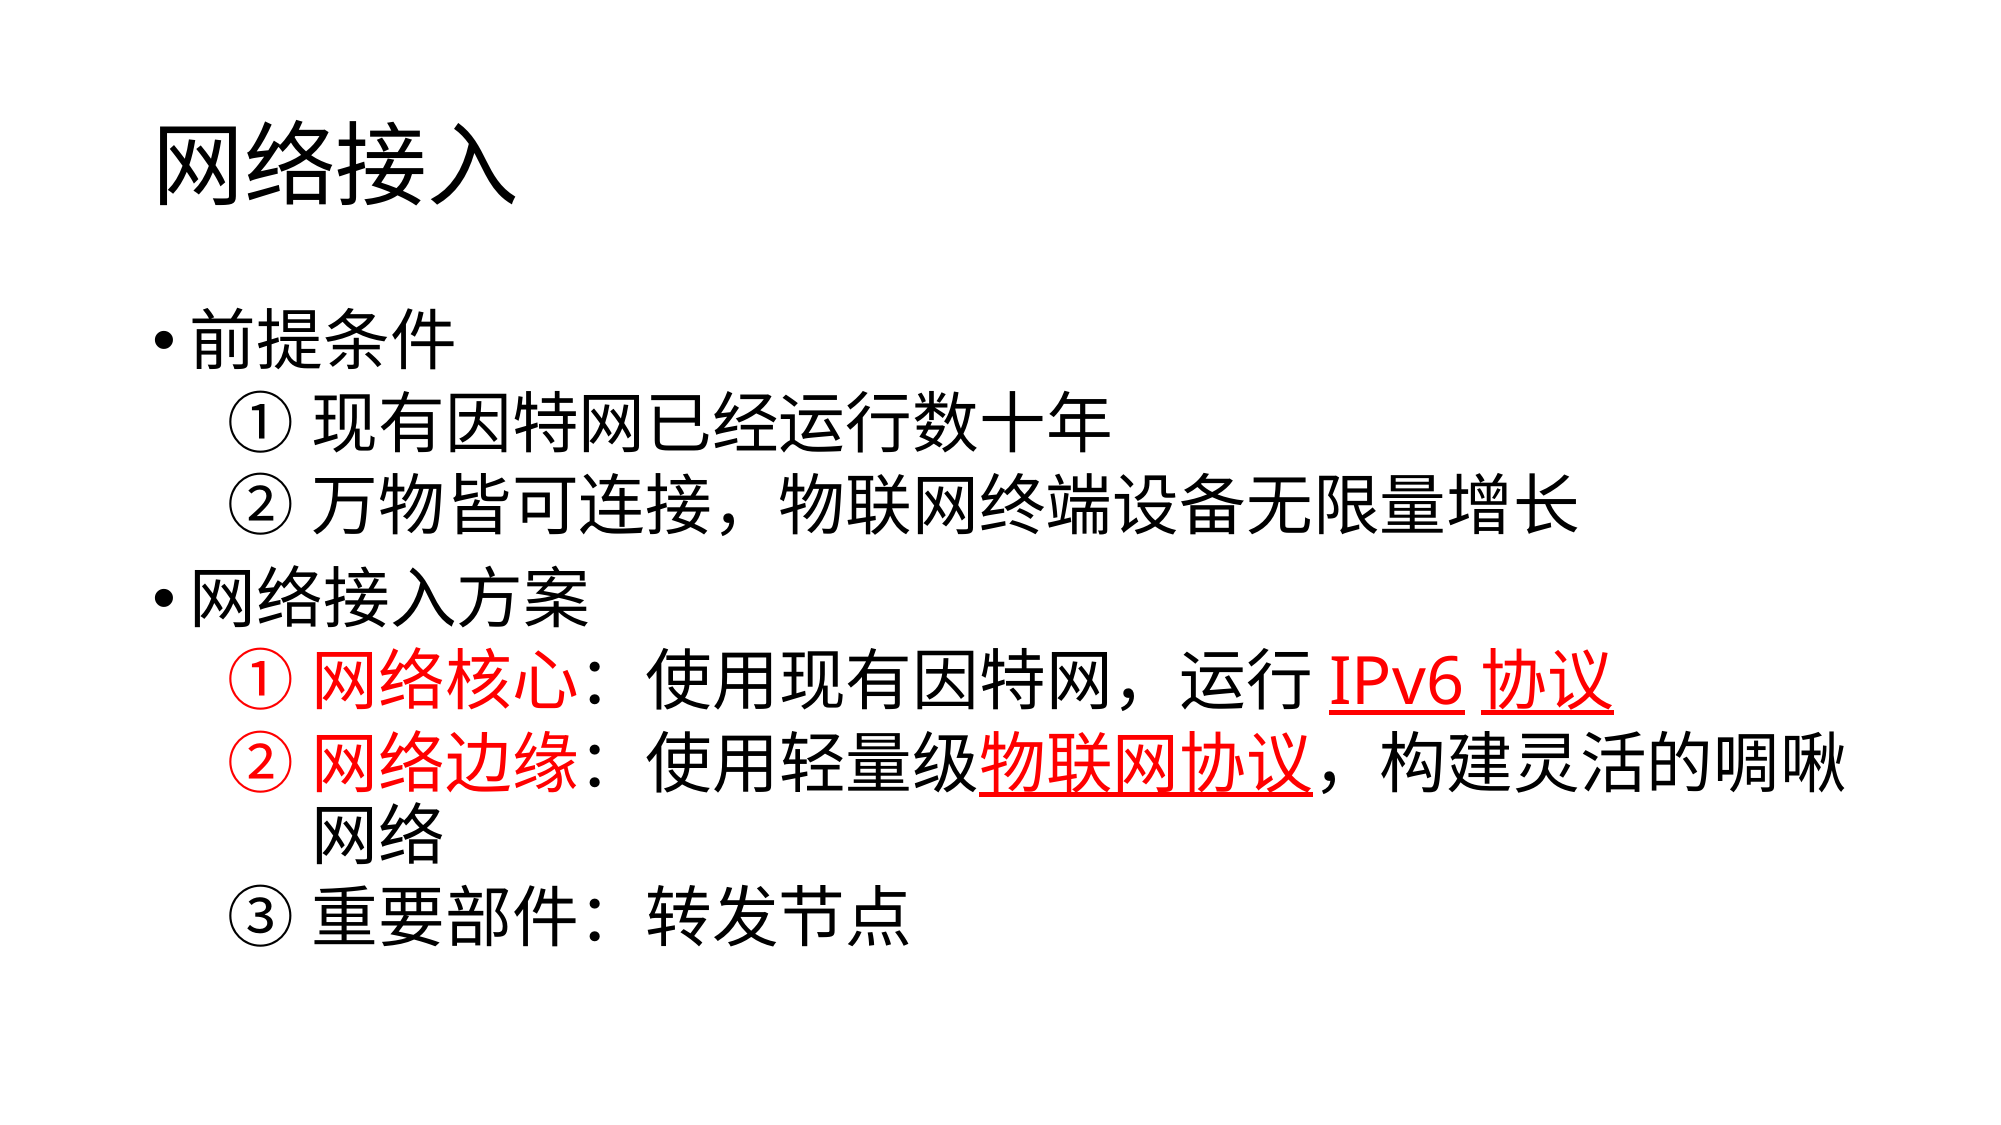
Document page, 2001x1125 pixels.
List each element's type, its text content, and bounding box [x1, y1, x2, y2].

title 网络接入 [137, 59, 1863, 278]
list 前提条件 现有因特网已经运行数十年 万物皆可连接，物联网终端设备无限量增长 网络接入方案 网络核心：使用现有因特网，运行IPv6协议 网络边缘：使用轻量级物联网协议，构建灵活的啁啾网络 重要部件：转发节点 [137, 299, 1863, 1014]
